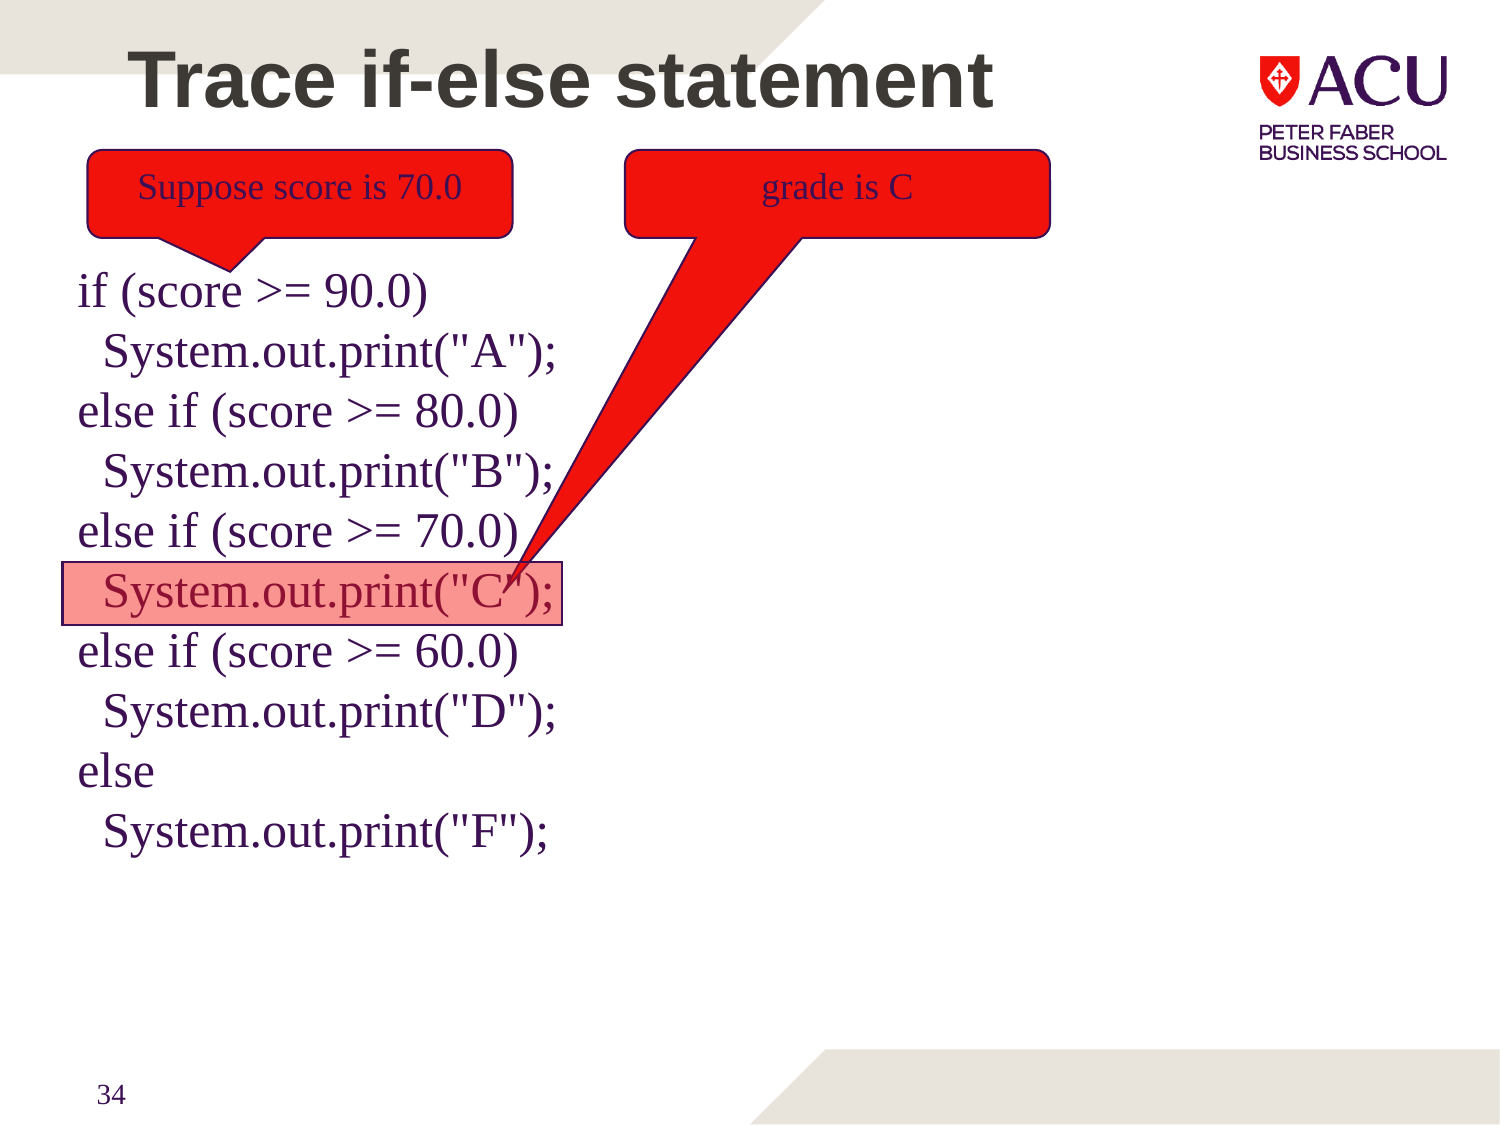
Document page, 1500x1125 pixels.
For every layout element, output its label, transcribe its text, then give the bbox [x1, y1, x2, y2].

slide_number 34 [81, 1068, 156, 1109]
text_box if (score >= 90.0) System.out.print("A"); else if (score >= 80.0) System.out.print("B"); else if (score >= 70.0) System.out.print("C"); else if (score >= 60.0) System.out.print("D"); else System.out.print("F"); [62, 249, 625, 562]
text_box grade is C [519, 149, 1051, 562]
text_box [62, 562, 563, 625]
text_box if (score >= 90.0) System.out.print("A"); else if (score >= 80.0) System.out.print("B"); else if (score >= 70.0) System.out.print("C"); else if (score >= 60.0) System.out.print("D"); else System.out.print("F"); [62, 450, 625, 865]
picture [1240, 41, 1466, 175]
text_box Suppose score is 70.0 [87, 149, 513, 272]
title Trace if-else statement [112, 0, 1425, 150]
